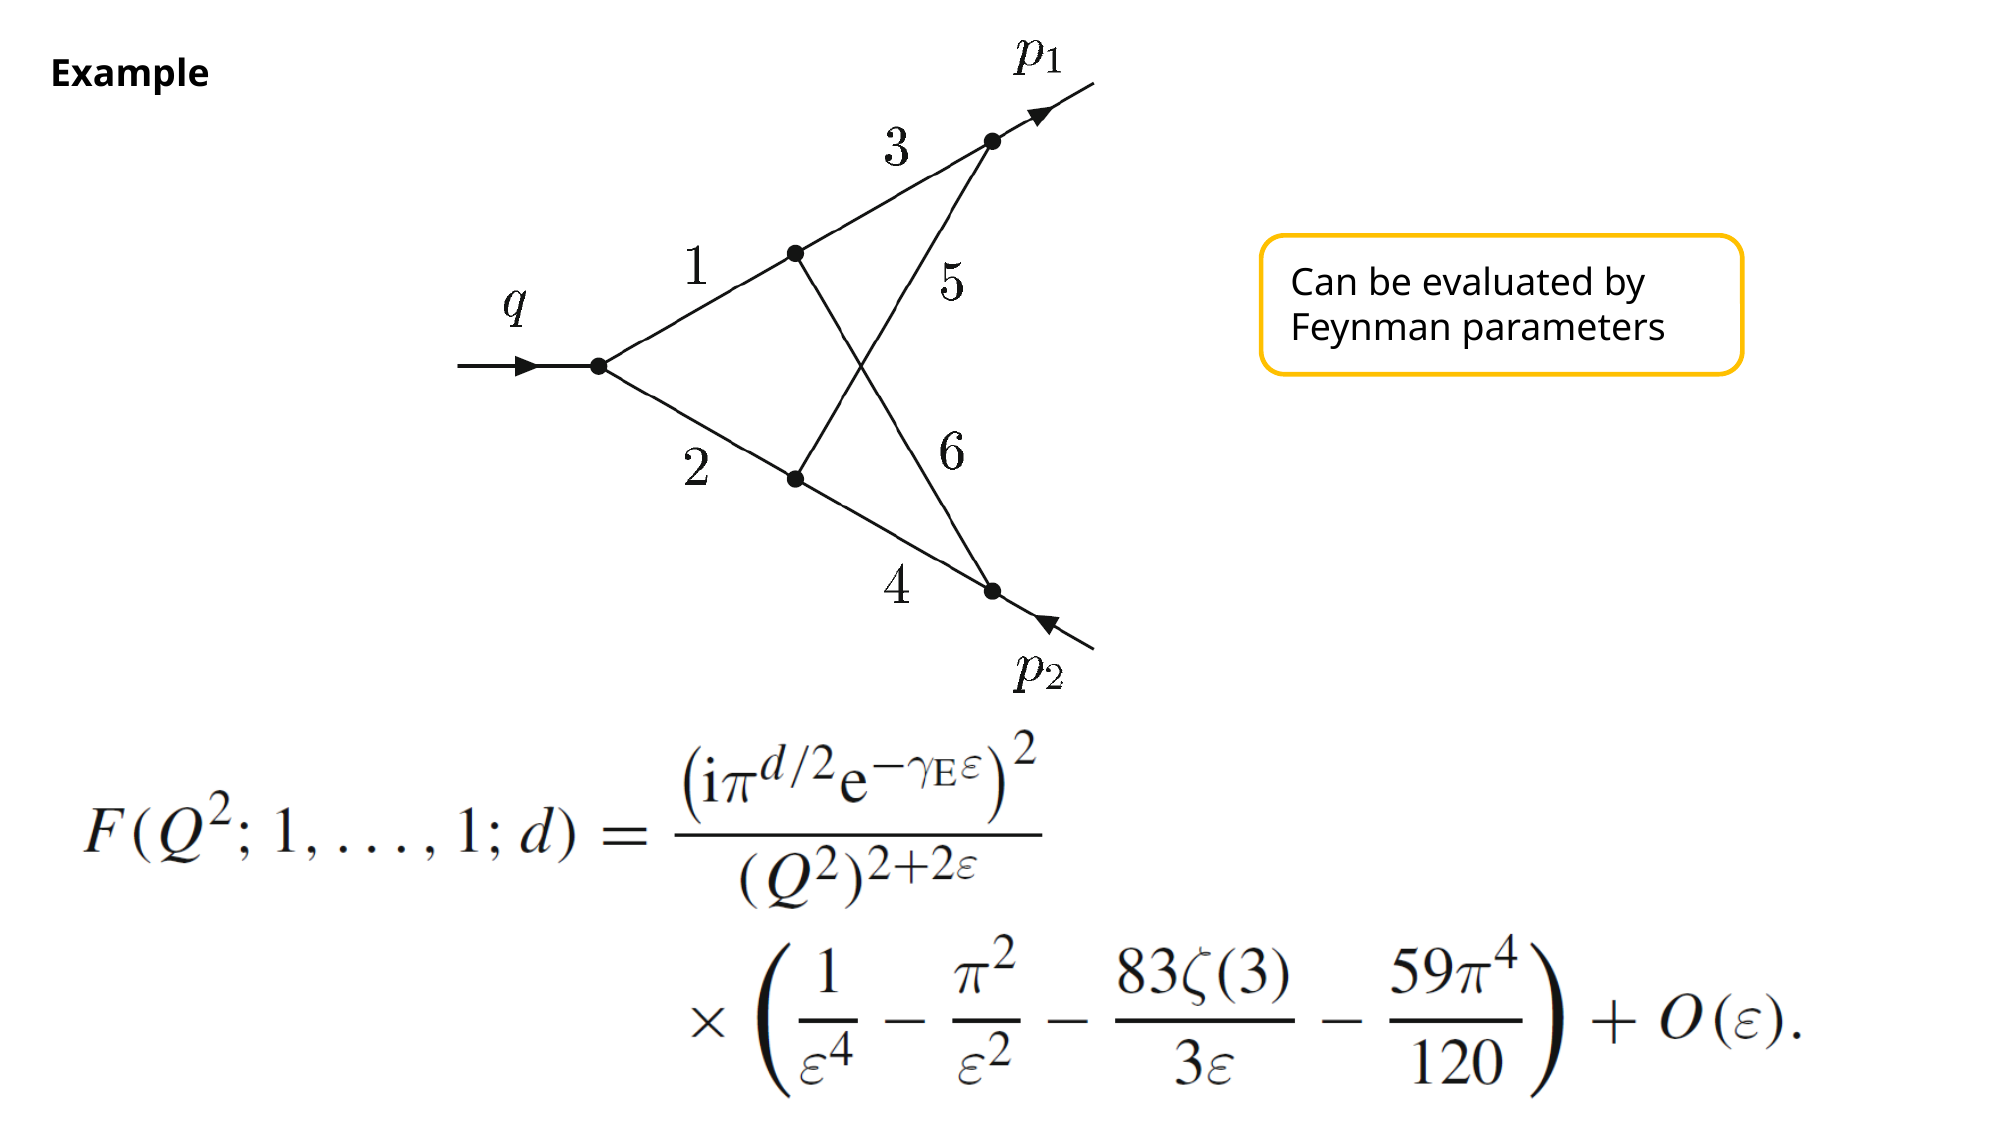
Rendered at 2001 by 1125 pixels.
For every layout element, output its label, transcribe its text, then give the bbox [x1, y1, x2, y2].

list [403, 11, 1225, 725]
text_box [1260, 234, 1744, 376]
picture [35, 725, 1863, 1125]
text_box Example [35, 41, 324, 102]
